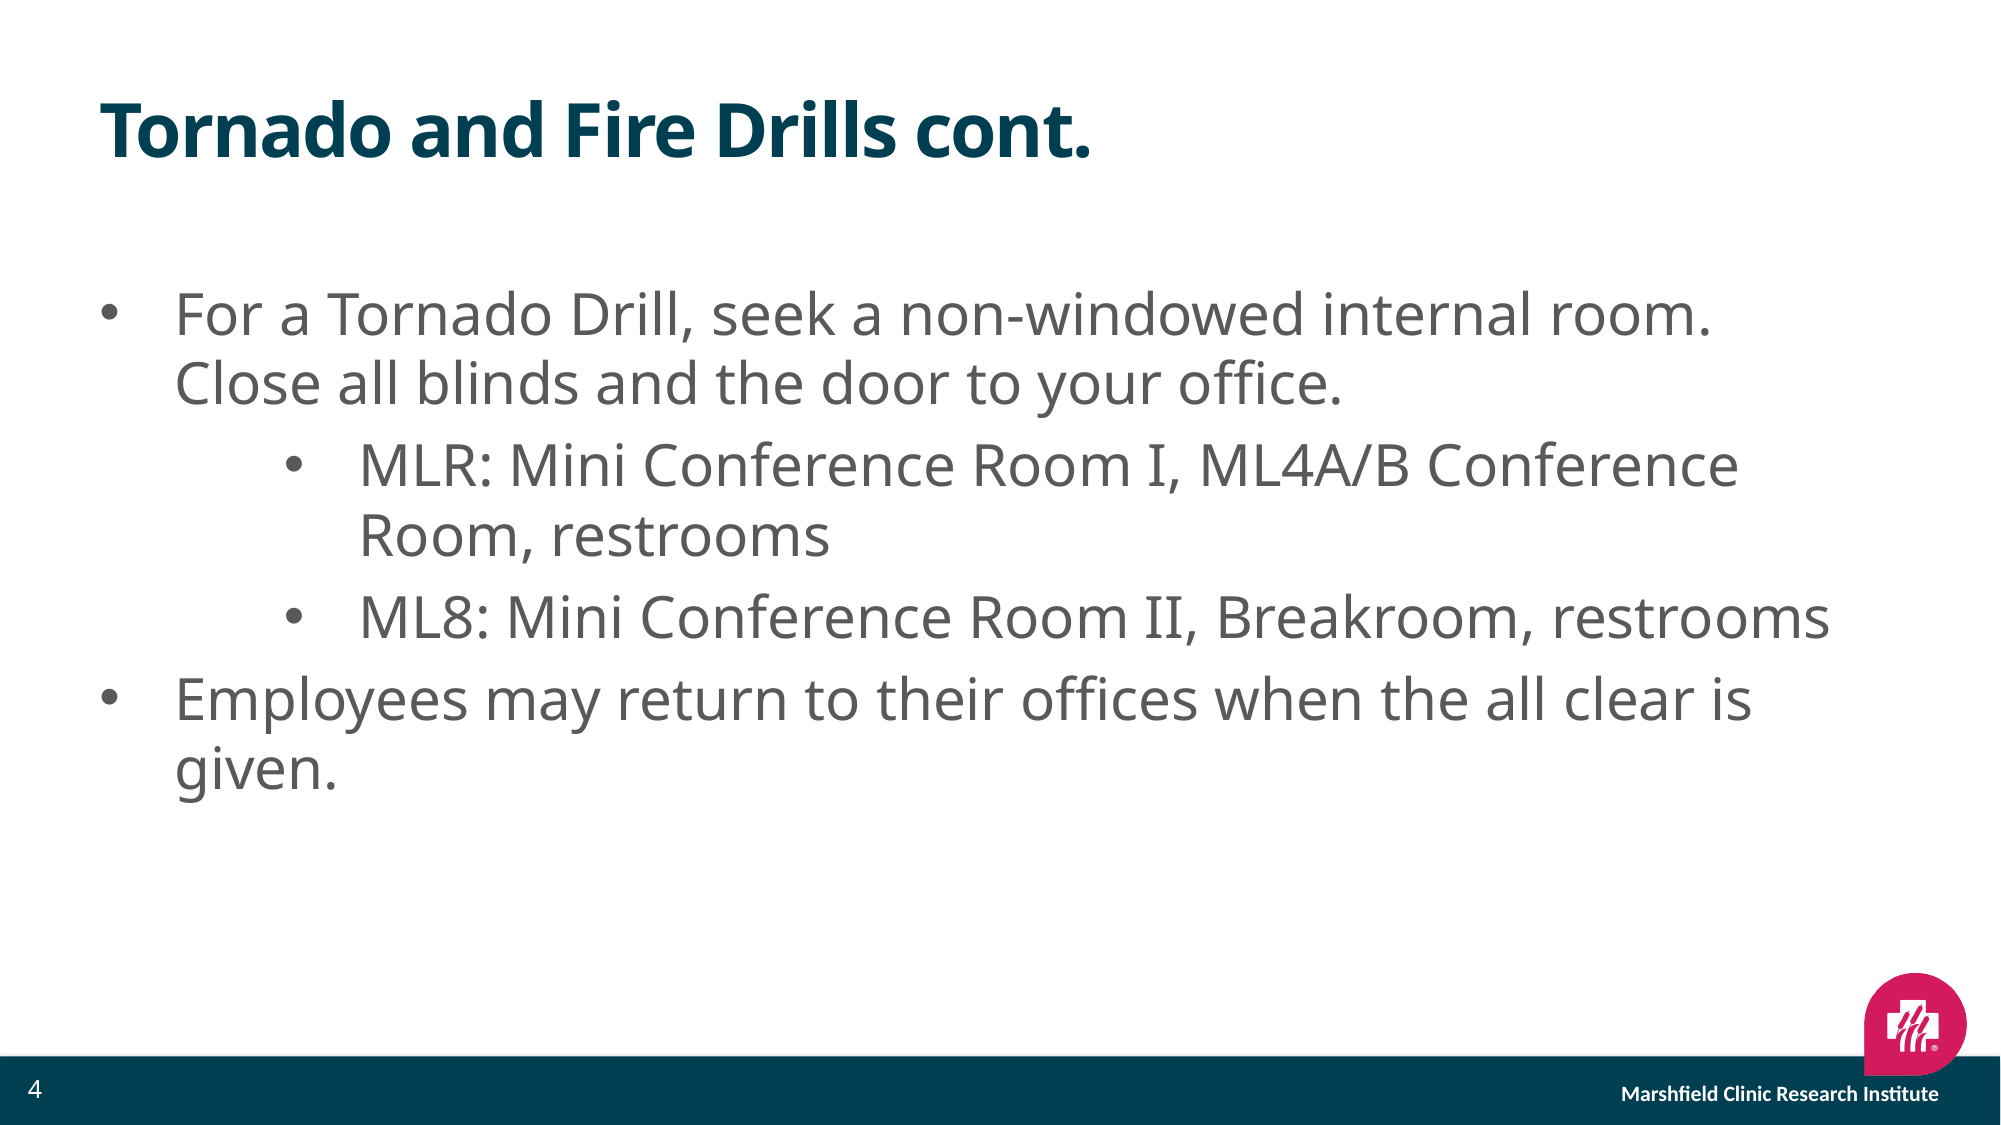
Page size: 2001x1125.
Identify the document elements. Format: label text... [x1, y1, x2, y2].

picture [1890, 1088, 1908, 1100]
picture [1882, 1091, 1888, 1100]
title Tornado and Fire Drills cont. [84, 69, 1852, 187]
picture [1848, 1086, 1856, 1100]
picture [1838, 1091, 1844, 1100]
picture [1922, 1088, 1927, 1100]
picture [1835, 953, 1989, 1075]
picture [1929, 1091, 1938, 1100]
picture [1870, 1091, 1879, 1100]
list For a Tornado Drill, seek a non-windowed internal room. Close all blinds and the door to your office. MLR: Mini Conference Room I, ML4A/B Conference Room, restrooms ML8: Mini Conference Room II, Breakroom, restrooms Employees may return to their offices when the all clear is given. [84, 269, 1852, 1019]
slide_number 4 [12, 1060, 91, 1121]
